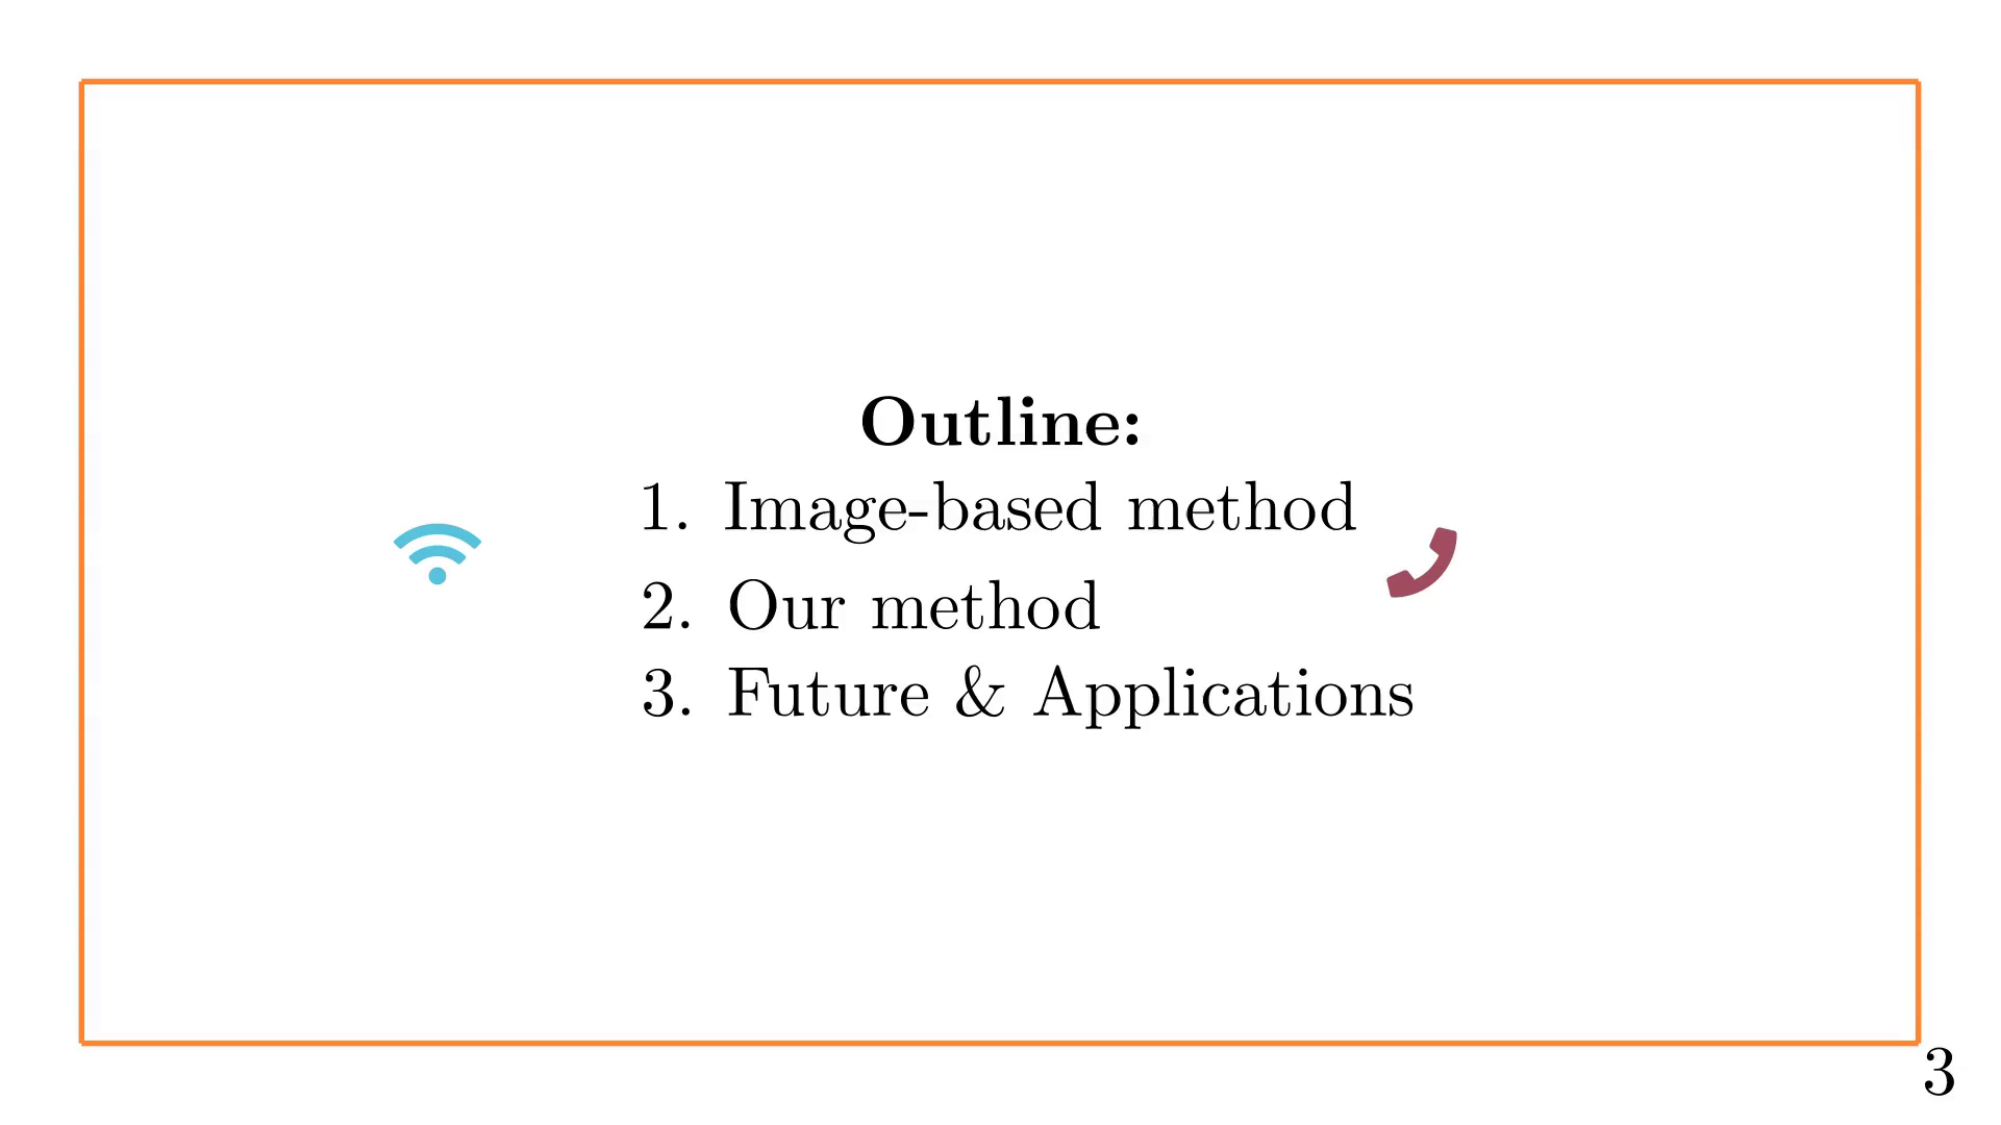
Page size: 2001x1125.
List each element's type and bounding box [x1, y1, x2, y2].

text_box [0, 0, 2000, 1125]
